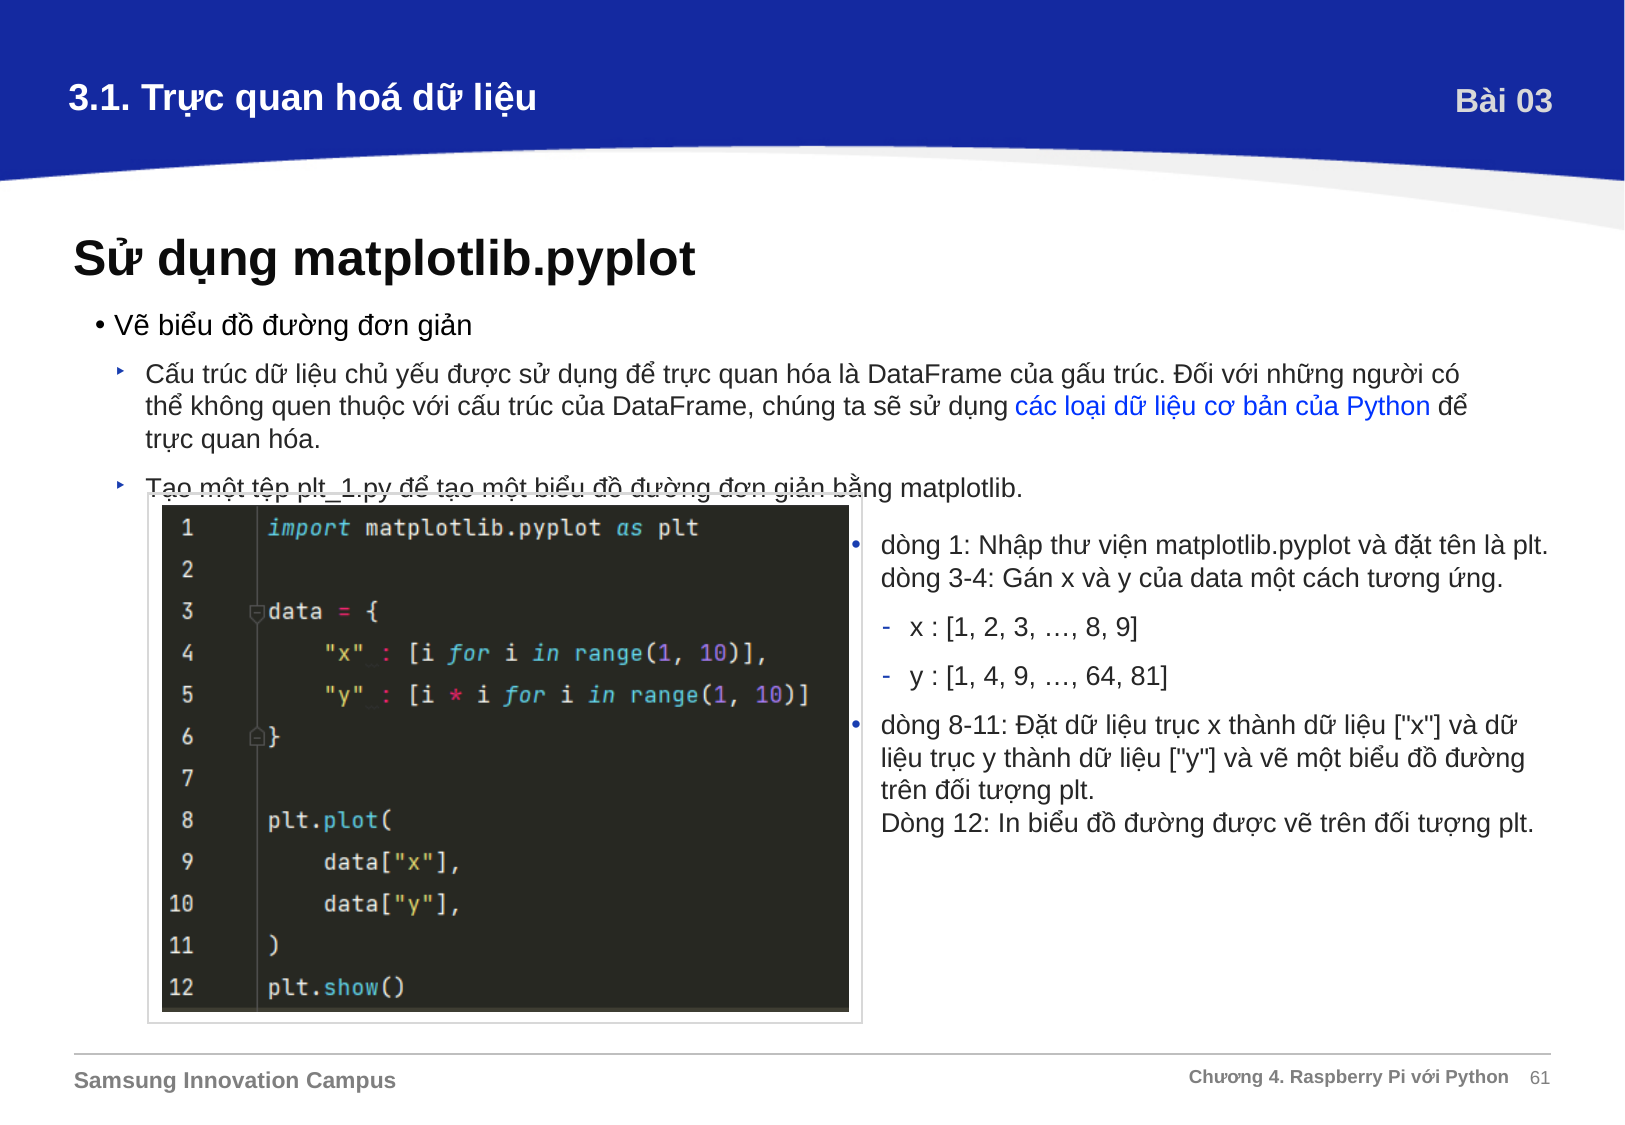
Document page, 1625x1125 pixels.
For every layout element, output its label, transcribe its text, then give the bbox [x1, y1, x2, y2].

text_box dòng 1: Nhập thư viện matplotlib.pyplot và đặt tên là plt. dòng 3-4: Gán x và y của data một cách tương ứng. x : [1, 2, 3, …, 8, 9] y : [1, 4, 9, …, 64, 81] dòng 8-11: Đặt dữ liệu trục x thành dữ liệu ["x"] và dữ liệu trục y thành dữ liệu ["y"] và vẽ một biểu đồ đường trên đối tượng plt. Dòng 12: In biểu đồ đường được vẽ trên đối tượng plt. [868, 520, 1569, 846]
picture [0, 0, 1625, 1125]
text_box Sử dụng matplotlib.pyplot [73, 225, 1551, 286]
text_box Vẽ biểu đồ đường đơn giản [95, 306, 1509, 342]
text_box Bài 03 [1422, 78, 1554, 119]
text_box 3.1. Trực quan hoá dữ liệu [68, 72, 1024, 118]
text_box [147, 493, 863, 1024]
text_box Cấu trúc dữ liệu chủ yếu được sử dụng để trực quan hóa là DataFrame của gấu trúc. Đối với những người có thể không quen thuộc với cấu trúc của DataFrame, chúng ta sẽ sử dụng các loại dữ liệu cơ bản của Python để trực quan hóa. Tạo một tệp plt_1.py để tạo một biểu đồ đường đơn giản bằng matplotlib. [115, 344, 1510, 515]
